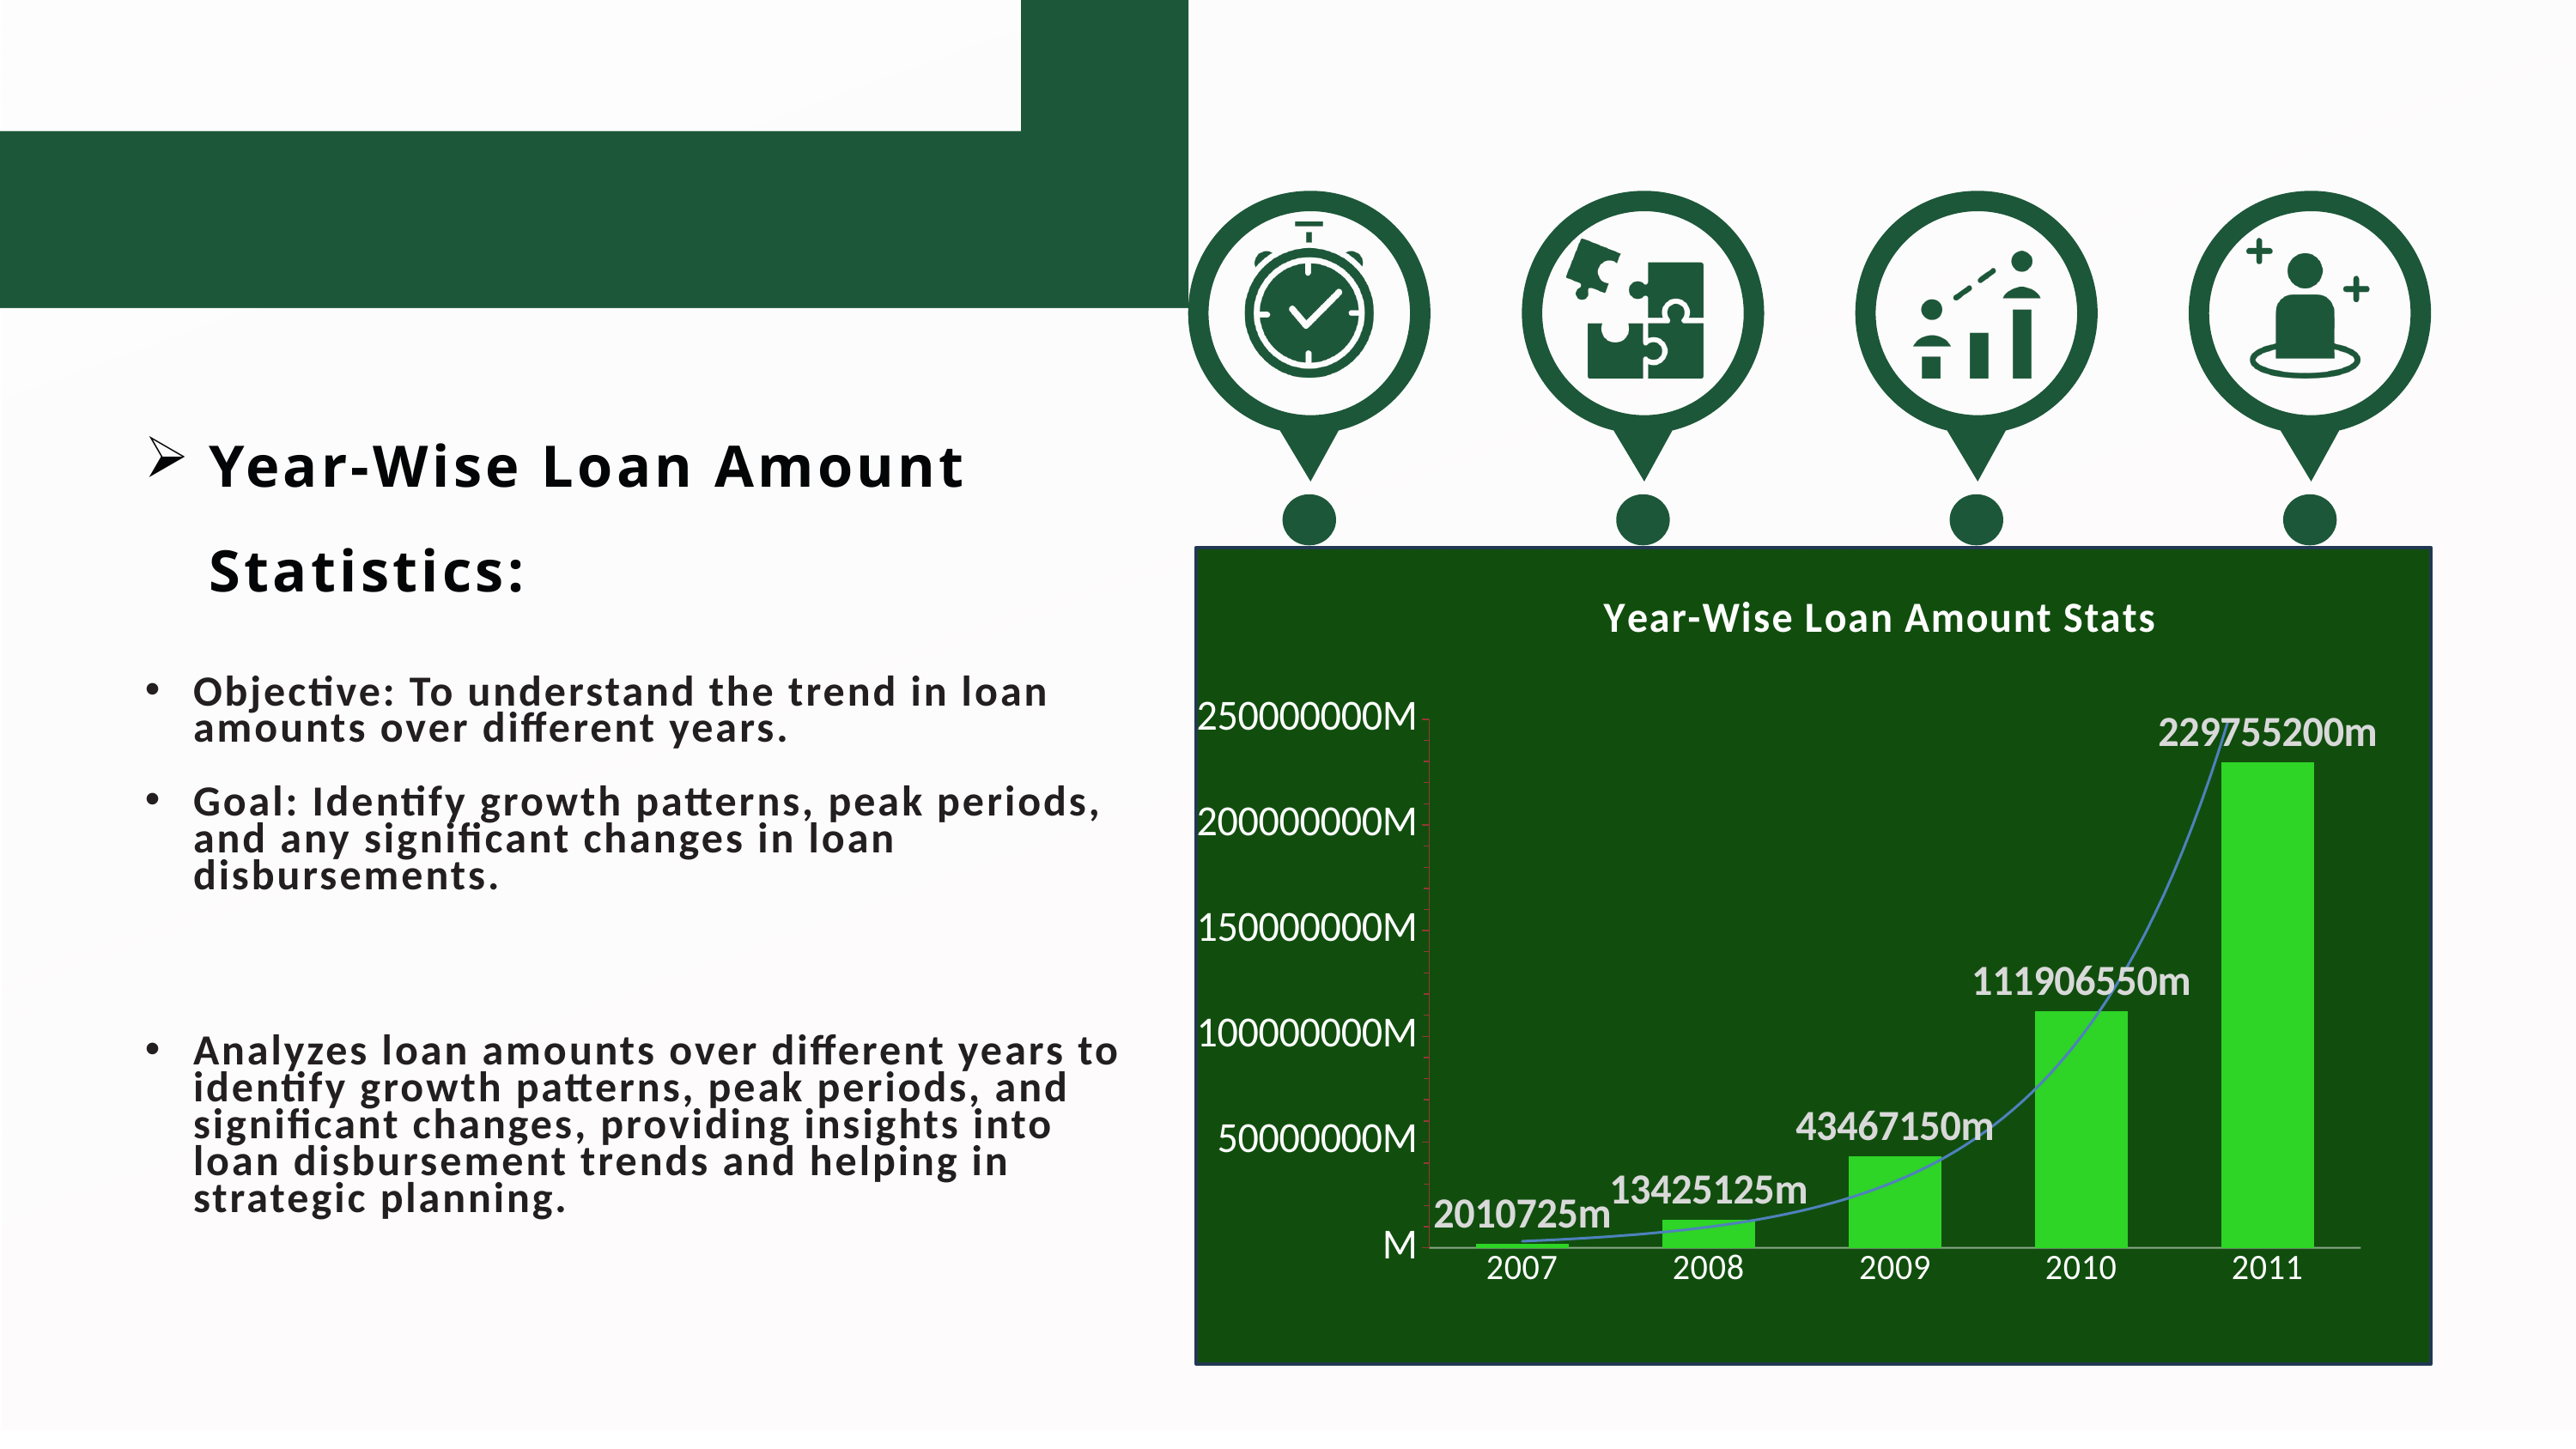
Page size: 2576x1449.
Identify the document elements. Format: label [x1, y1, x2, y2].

text_box [0, 0, 2576, 1431]
chart [1196, 557, 2432, 1365]
text_box [144, 393, 1184, 1229]
